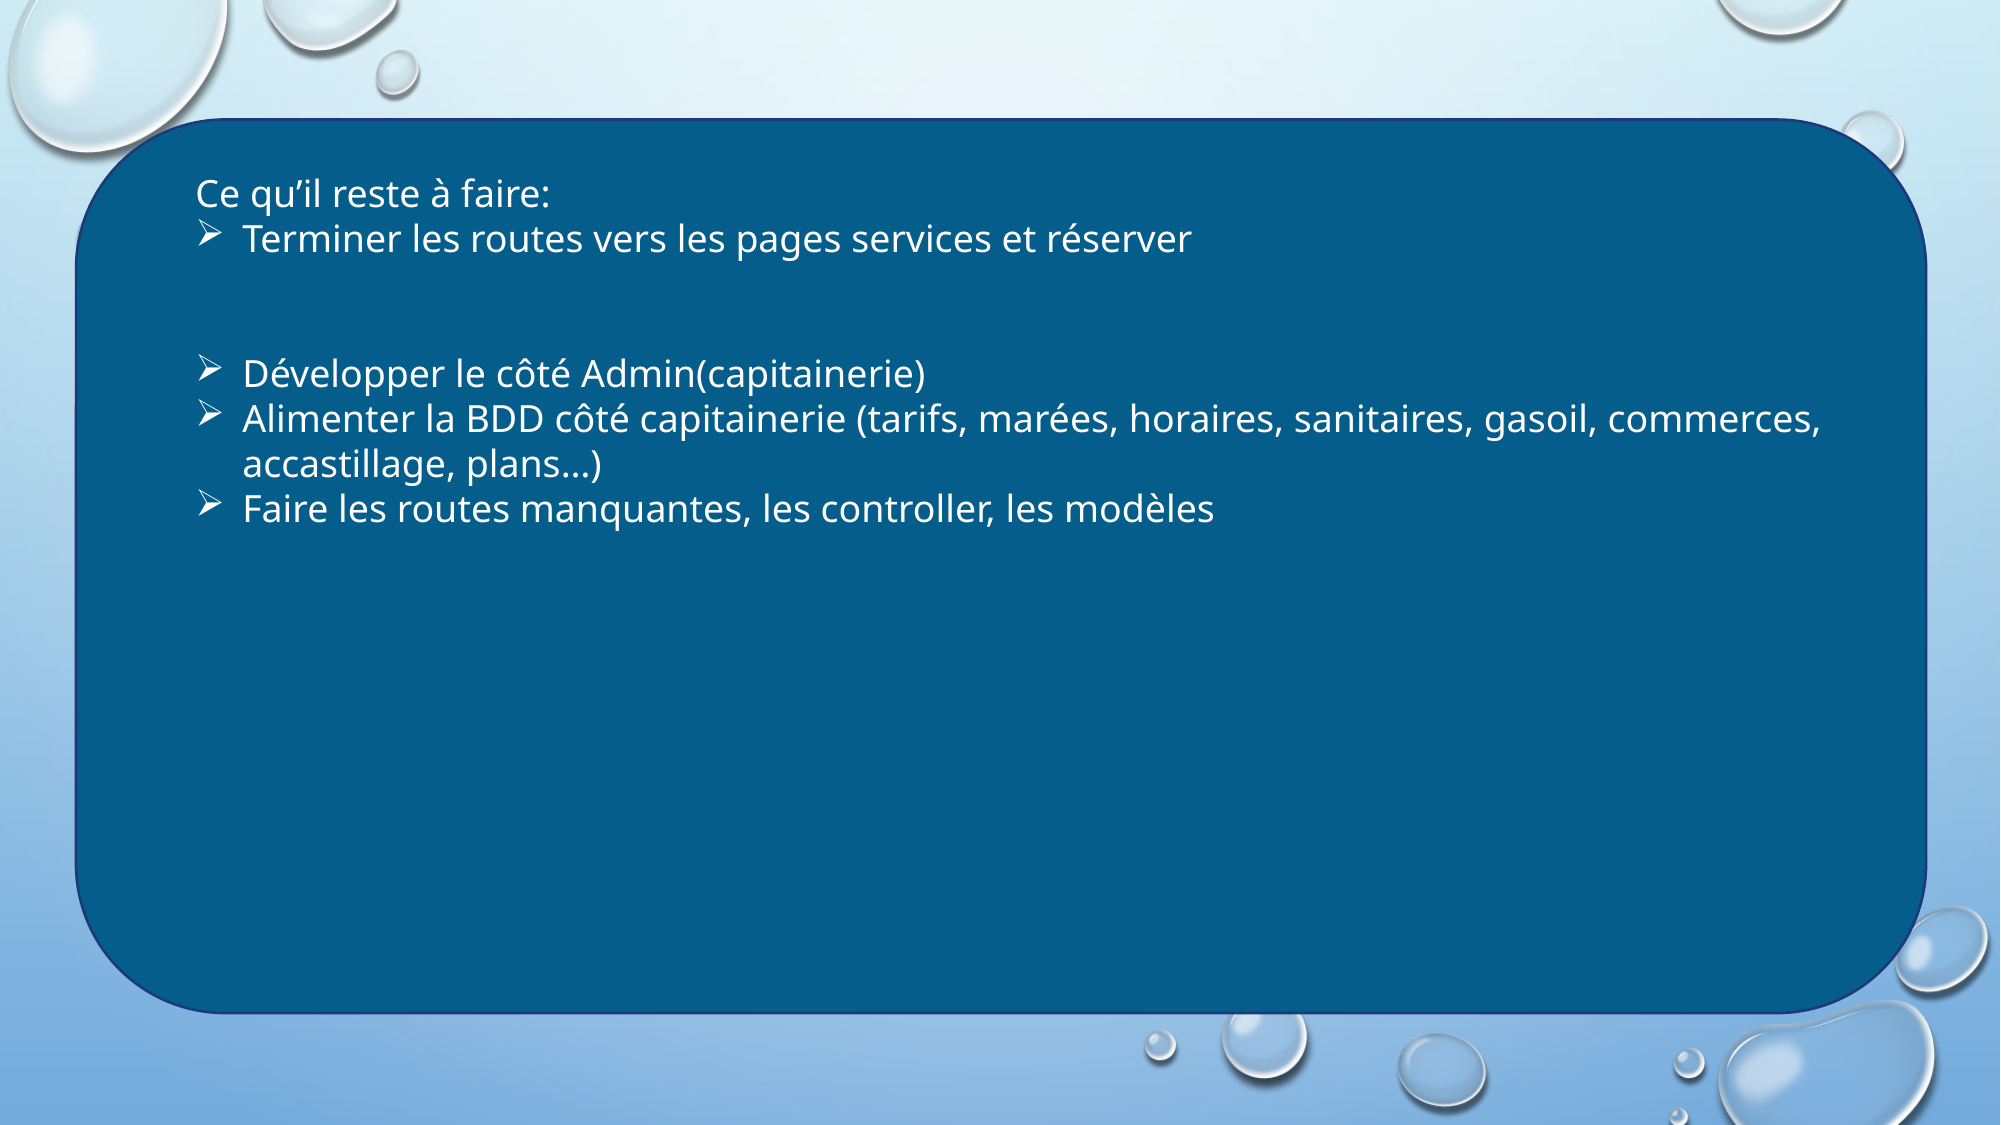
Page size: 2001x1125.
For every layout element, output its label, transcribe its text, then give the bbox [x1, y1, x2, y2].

picture [0, 0, 2000, 1125]
text_box [74, 118, 1928, 1015]
text_box Ce qu’il reste à faire: Terminer les routes vers les pages services et réserver Développer le côté Admin(capitainerie) Alimenter la BDD côté capitainerie (tarifs, marées, horaires, sanitaires, gasoil, commerces, accastillage, plans…) Faire les routes manquantes, les controller, les modèles [180, 162, 1891, 583]
